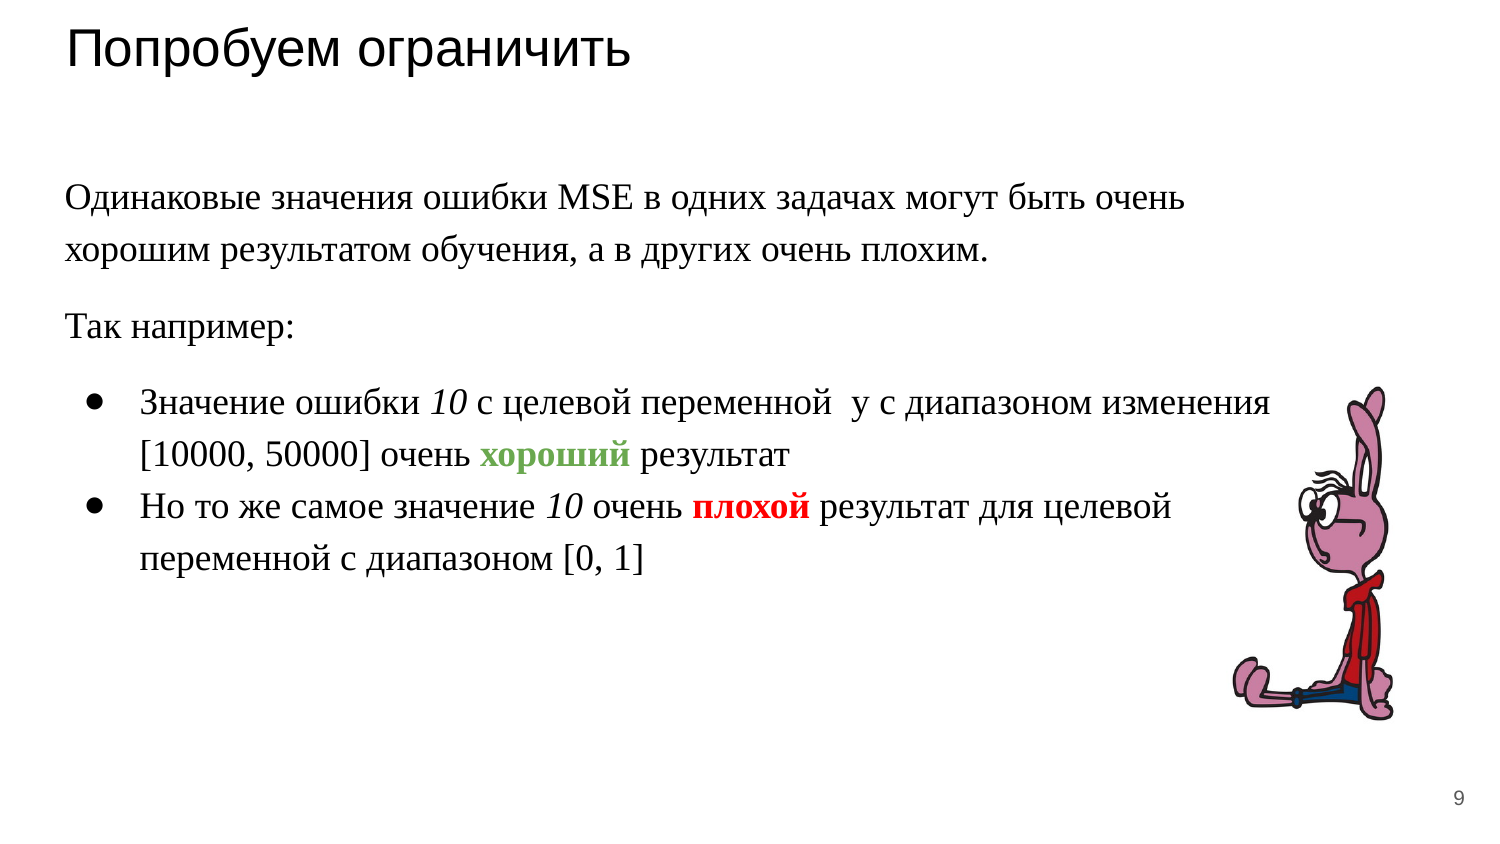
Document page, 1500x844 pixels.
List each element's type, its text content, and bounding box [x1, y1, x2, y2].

list Одинаковые значения ошибки MSE в одних задачах могут быть очень хорошим результатом обучения, а в других очень плохим. Так например: Значение ошибки 10 с целевой переменной y c диапазоном изменения [10000, 50000] очень хороший результат Но то же самое значение 10 очень плохой результат для целевой переменной с диапазоном [0, 1] [49, 150, 1340, 711]
title Попробуем ограничить [51, 0, 1449, 92]
slide_number ‹#› [1389, 764, 1480, 830]
picture [1168, 372, 1497, 738]
